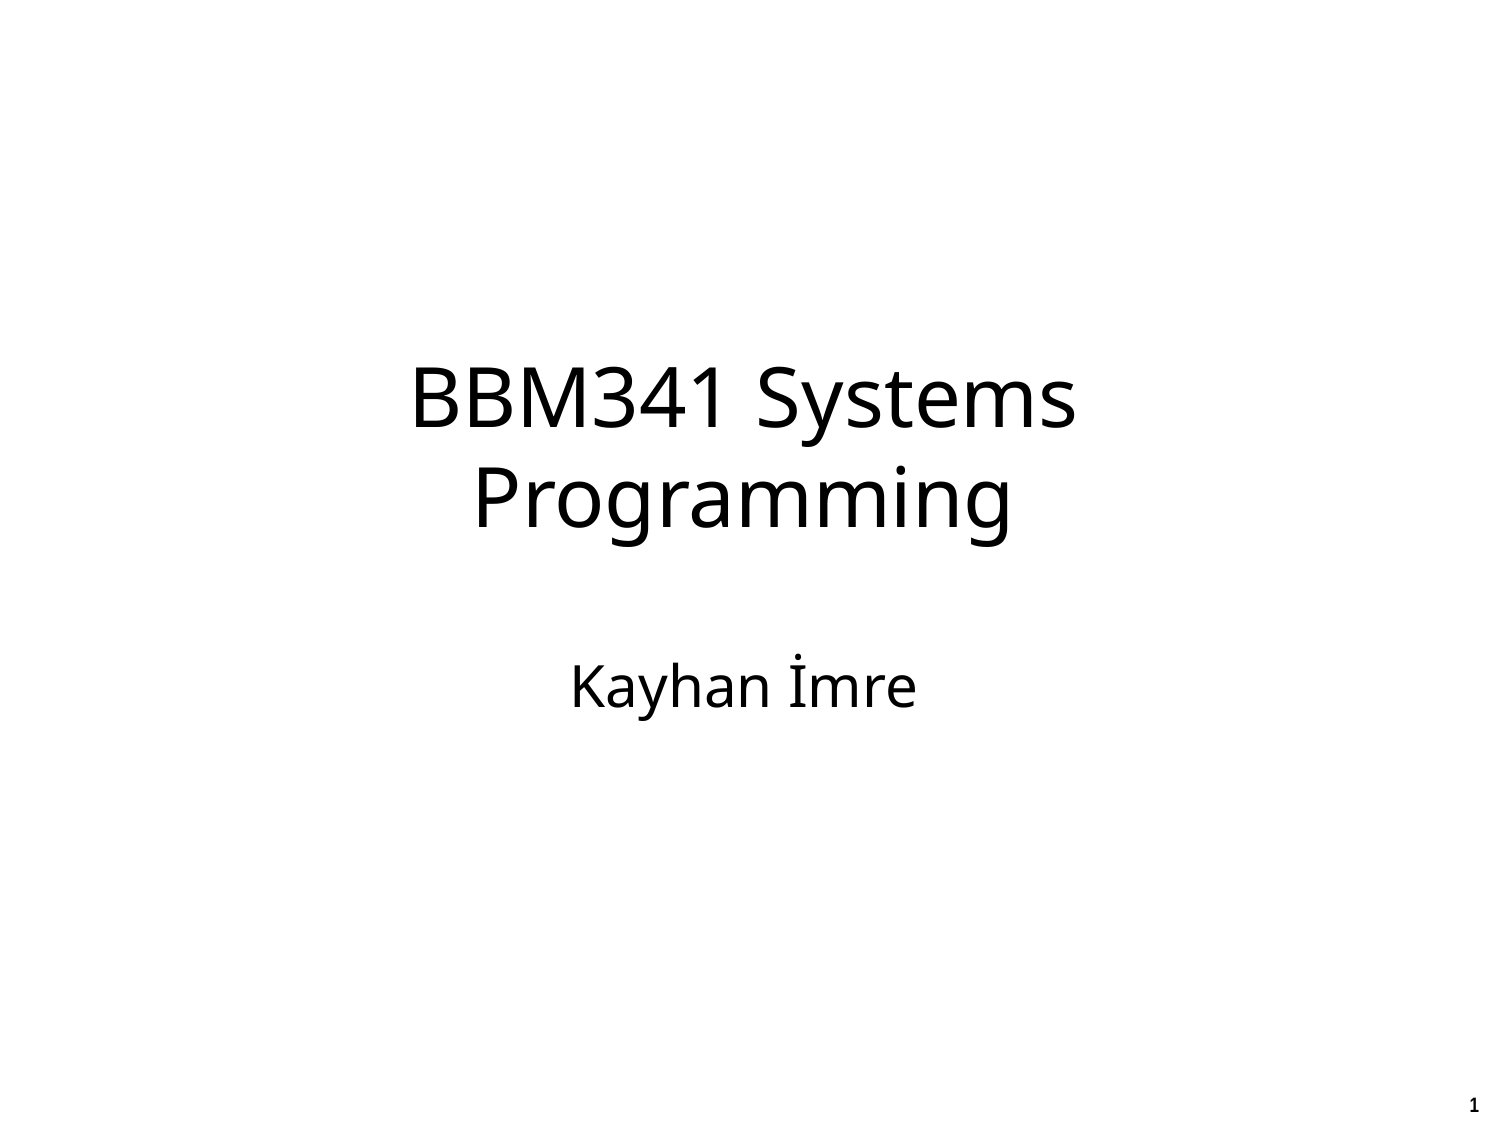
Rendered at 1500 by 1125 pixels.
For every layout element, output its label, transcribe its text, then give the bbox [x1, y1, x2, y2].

list BBM341 Systems Programming Kayhan İmre [162, 337, 1326, 663]
